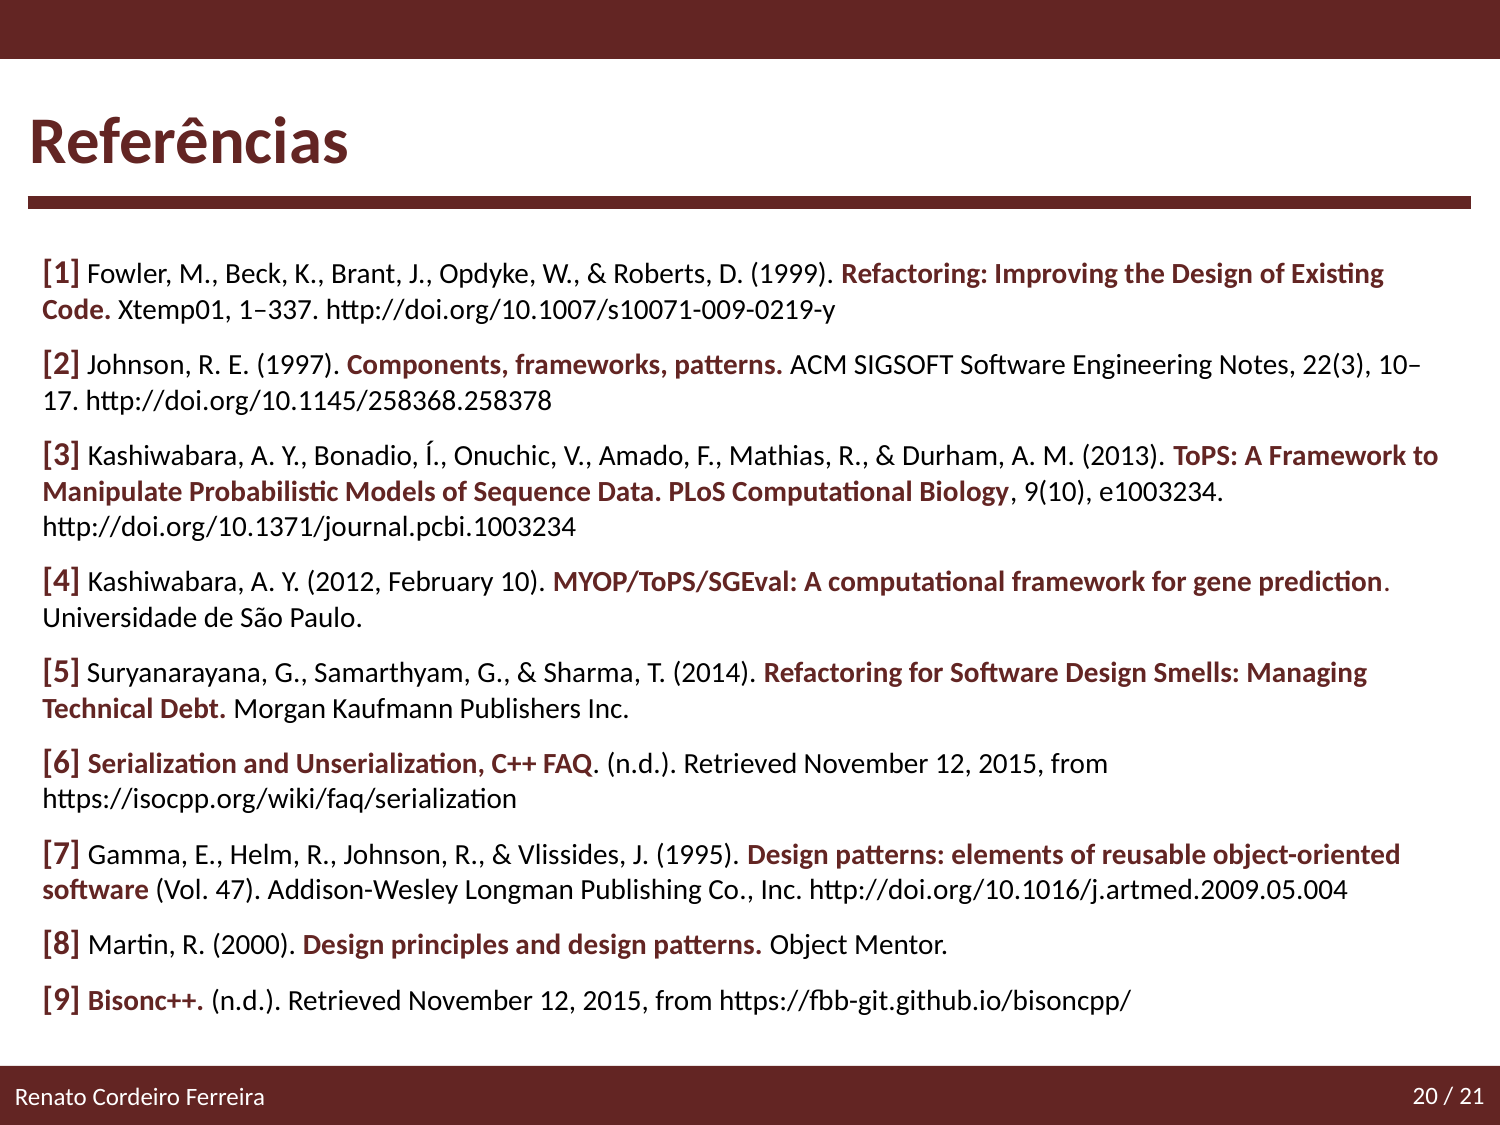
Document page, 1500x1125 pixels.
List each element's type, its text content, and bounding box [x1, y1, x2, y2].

text_box [0, 1064, 1500, 1125]
text_box [2] Johnson, R. E. (1997). Components, frameworks, patterns. ACM SIGSOFT Software Engineering Notes, 22(3), 10–17. http://doi.org/10.1145/258368.258378 [27, 333, 1472, 424]
text_box Referências [0, 89, 1500, 185]
text_box [9] Bisonc++. (n.d.). Retrieved November 12, 2015, from https://fbb-git.github.io/bisoncpp/ [27, 969, 1472, 1025]
text_box [6] Serialization and Unserialization, C++ FAQ. (n.d.). Retrieved November 12, 2015, from https://isocpp.org/wiki/faq/serialization [27, 732, 1471, 823]
text_box [7] Gamma, E., Helm, R., Johnson, R., & Vlissides, J. (1995). Design patterns: elements of reusable object-oriented software (Vol. 47). Addison-Wesley Longman Publishing Co., Inc. http://doi.org/10.1016/j.artmed.2009.05.004 [27, 823, 1472, 913]
text_box [1] Fowler, M., Beck, K., Brant, J., Opdyke, W., & Roberts, D. (1999). Refactoring: Improving the Design of Existing Code. Xtemp01, 1–337. http://doi.org/10.1007/s10071-009-0219-y [27, 242, 1472, 333]
text_box [0, 0, 1500, 61]
slide_number 20 / 21 [1149, 1065, 1500, 1125]
text_box [8] Martin, R. (2000). Design principles and design patterns. Object Mentor. [27, 914, 1472, 969]
text_box Renato Cordeiro Ferreira [0, 1073, 337, 1118]
text_box [4] Kashiwabara, A. Y. (2012, February 10). MYOP/ToPS/SGEval: A computational framework for gene prediction. Universidade de São Paulo. [27, 550, 1472, 641]
text_box [3] Kashiwabara, A. Y., Bonadio, Í., Onuchic, V., Amado, F., Mathias, R., & Durham, A. M. (2013). ToPS: A Framework to Manipulate Probabilistic Models of Sequence Data. PLoS Computational Biology, 9(10), e1003234. http://doi.org/10.1371/journal.pcbi.1003234 [27, 424, 1472, 550]
text_box [5] Suryanarayana, G., Samarthyam, G., & Sharma, T. (2014). Refactoring for Software Design Smells: Managing Technical Debt. Morgan Kaufmann Publishers Inc. [27, 641, 1472, 732]
